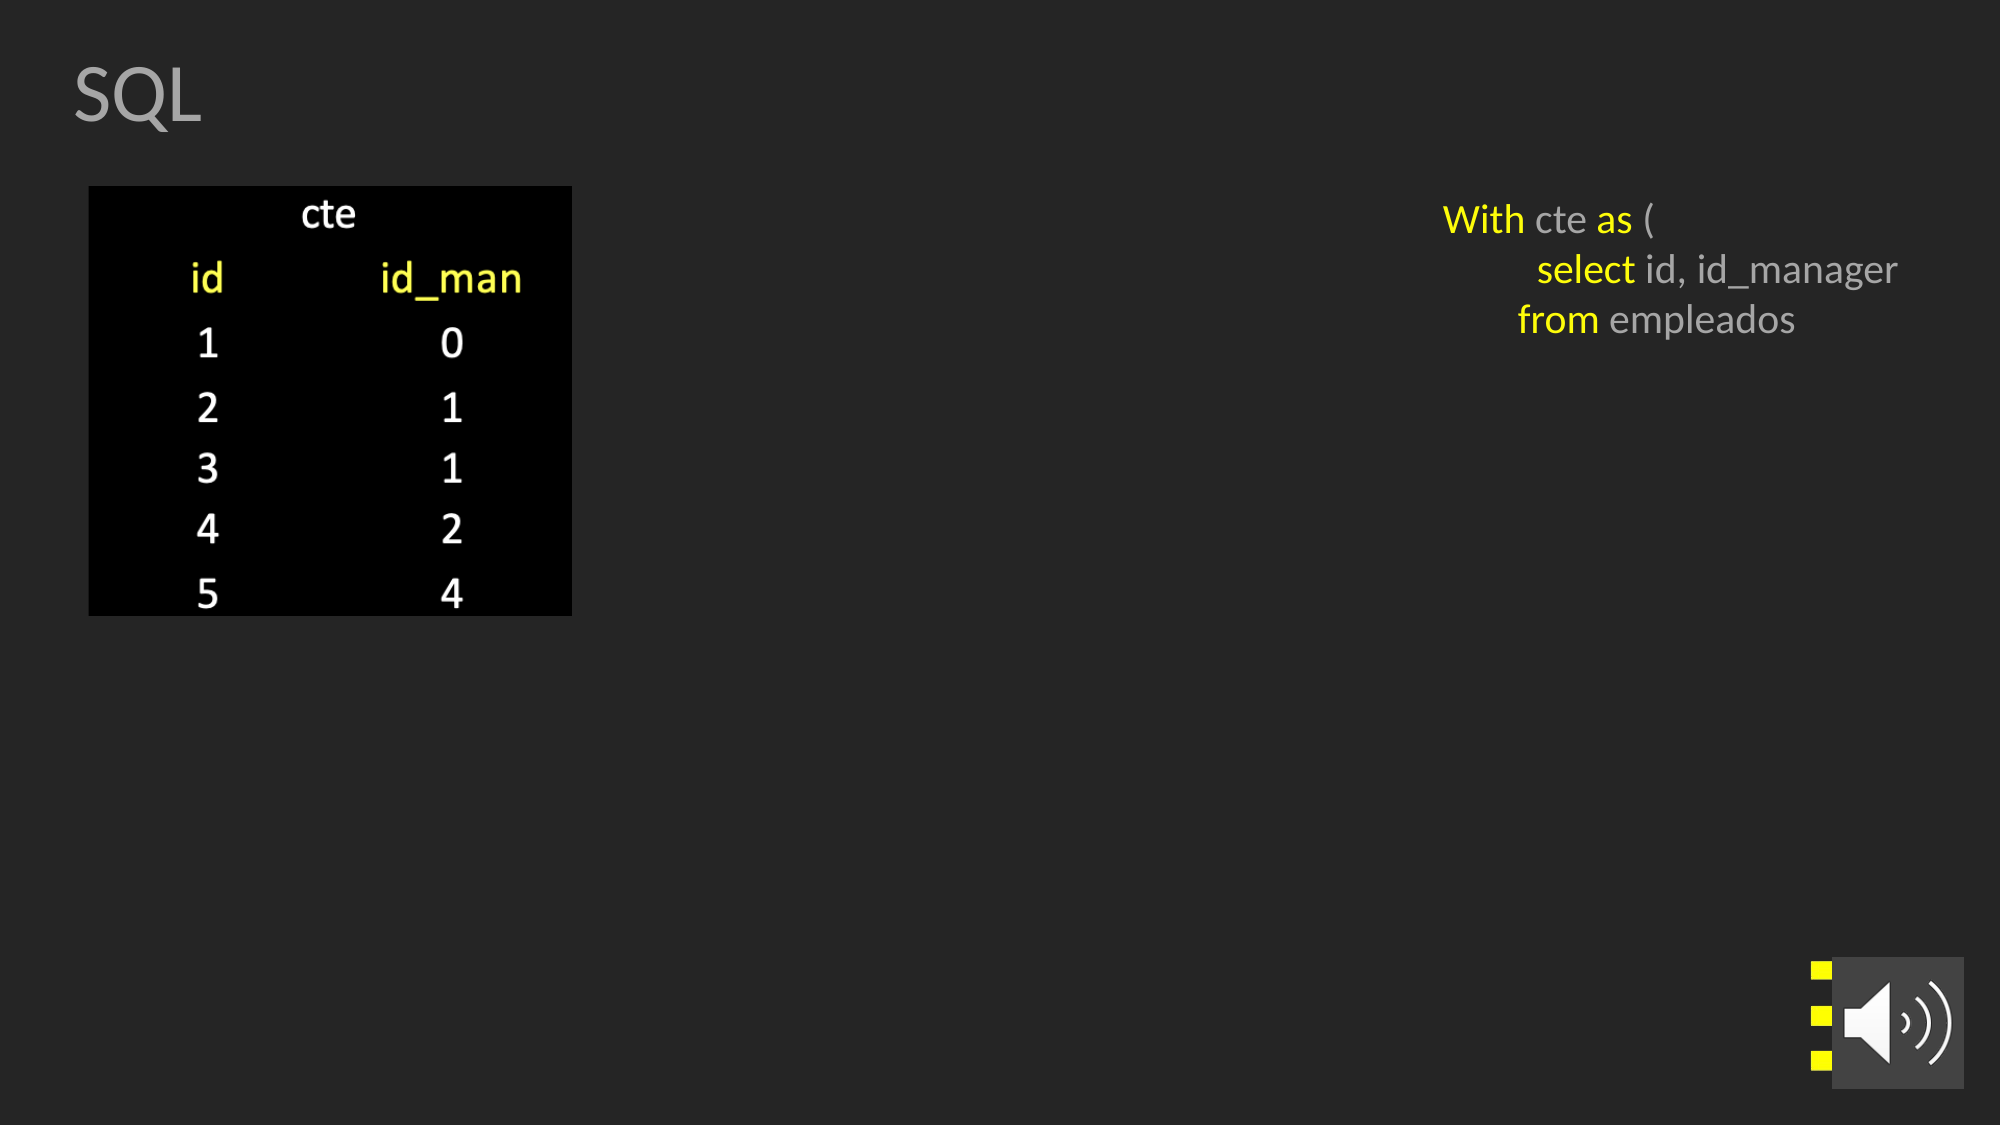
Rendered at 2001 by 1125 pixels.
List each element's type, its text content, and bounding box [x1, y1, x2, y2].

text_box SQL [58, 30, 1018, 146]
picture [88, 186, 572, 616]
picture [1748, 889, 2000, 1125]
text_box With cte as ( select id, id_manager from empleados [1428, 183, 1961, 399]
